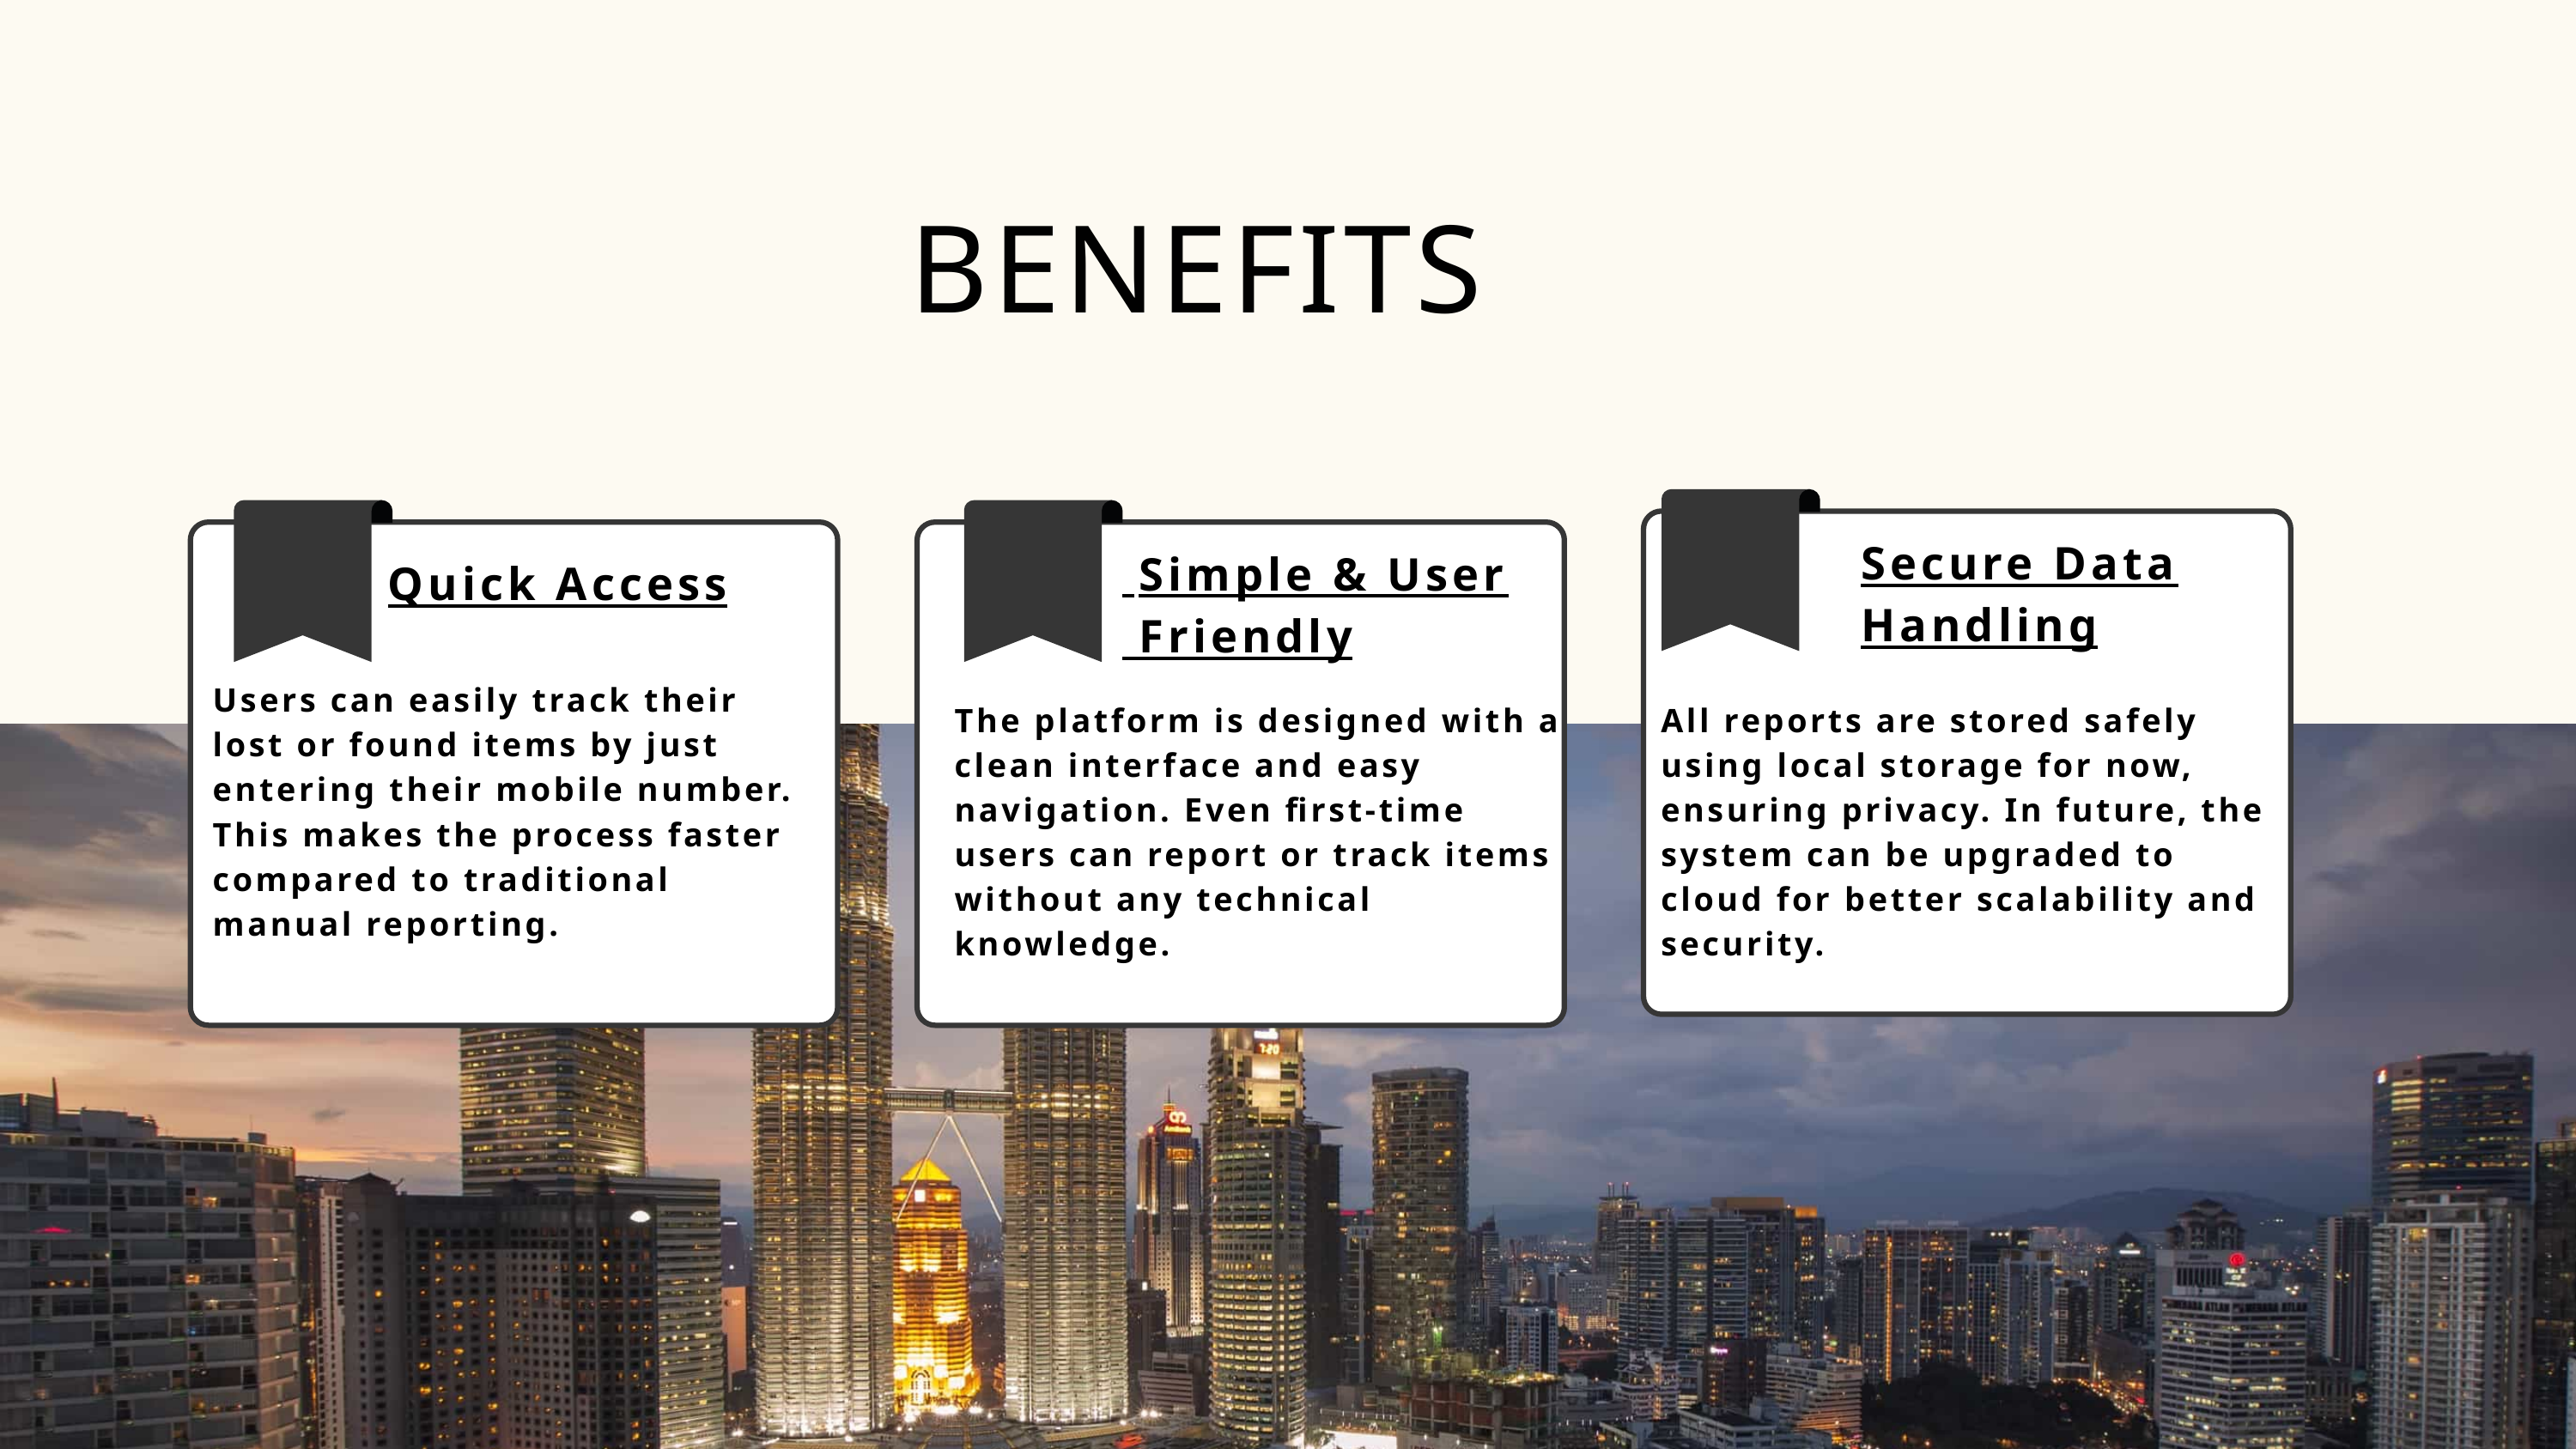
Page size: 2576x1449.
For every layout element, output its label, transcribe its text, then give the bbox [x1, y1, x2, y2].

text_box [1810, 488, 1820, 512]
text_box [1211, 0, 1365, 520]
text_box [916, 521, 1565, 1026]
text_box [1114, 500, 1123, 523]
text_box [1643, 511, 2292, 1015]
text_box [0, 724, 1207, 1449]
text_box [384, 500, 393, 523]
text_box BENEFITS [392, 169, 1207, 337]
text_box [1371, 724, 2576, 1449]
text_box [1661, 488, 1809, 648]
text_box BENEFITS [1371, 169, 2002, 337]
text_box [190, 521, 838, 1026]
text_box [963, 500, 1112, 659]
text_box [234, 500, 382, 659]
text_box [1211, 1034, 1365, 1449]
